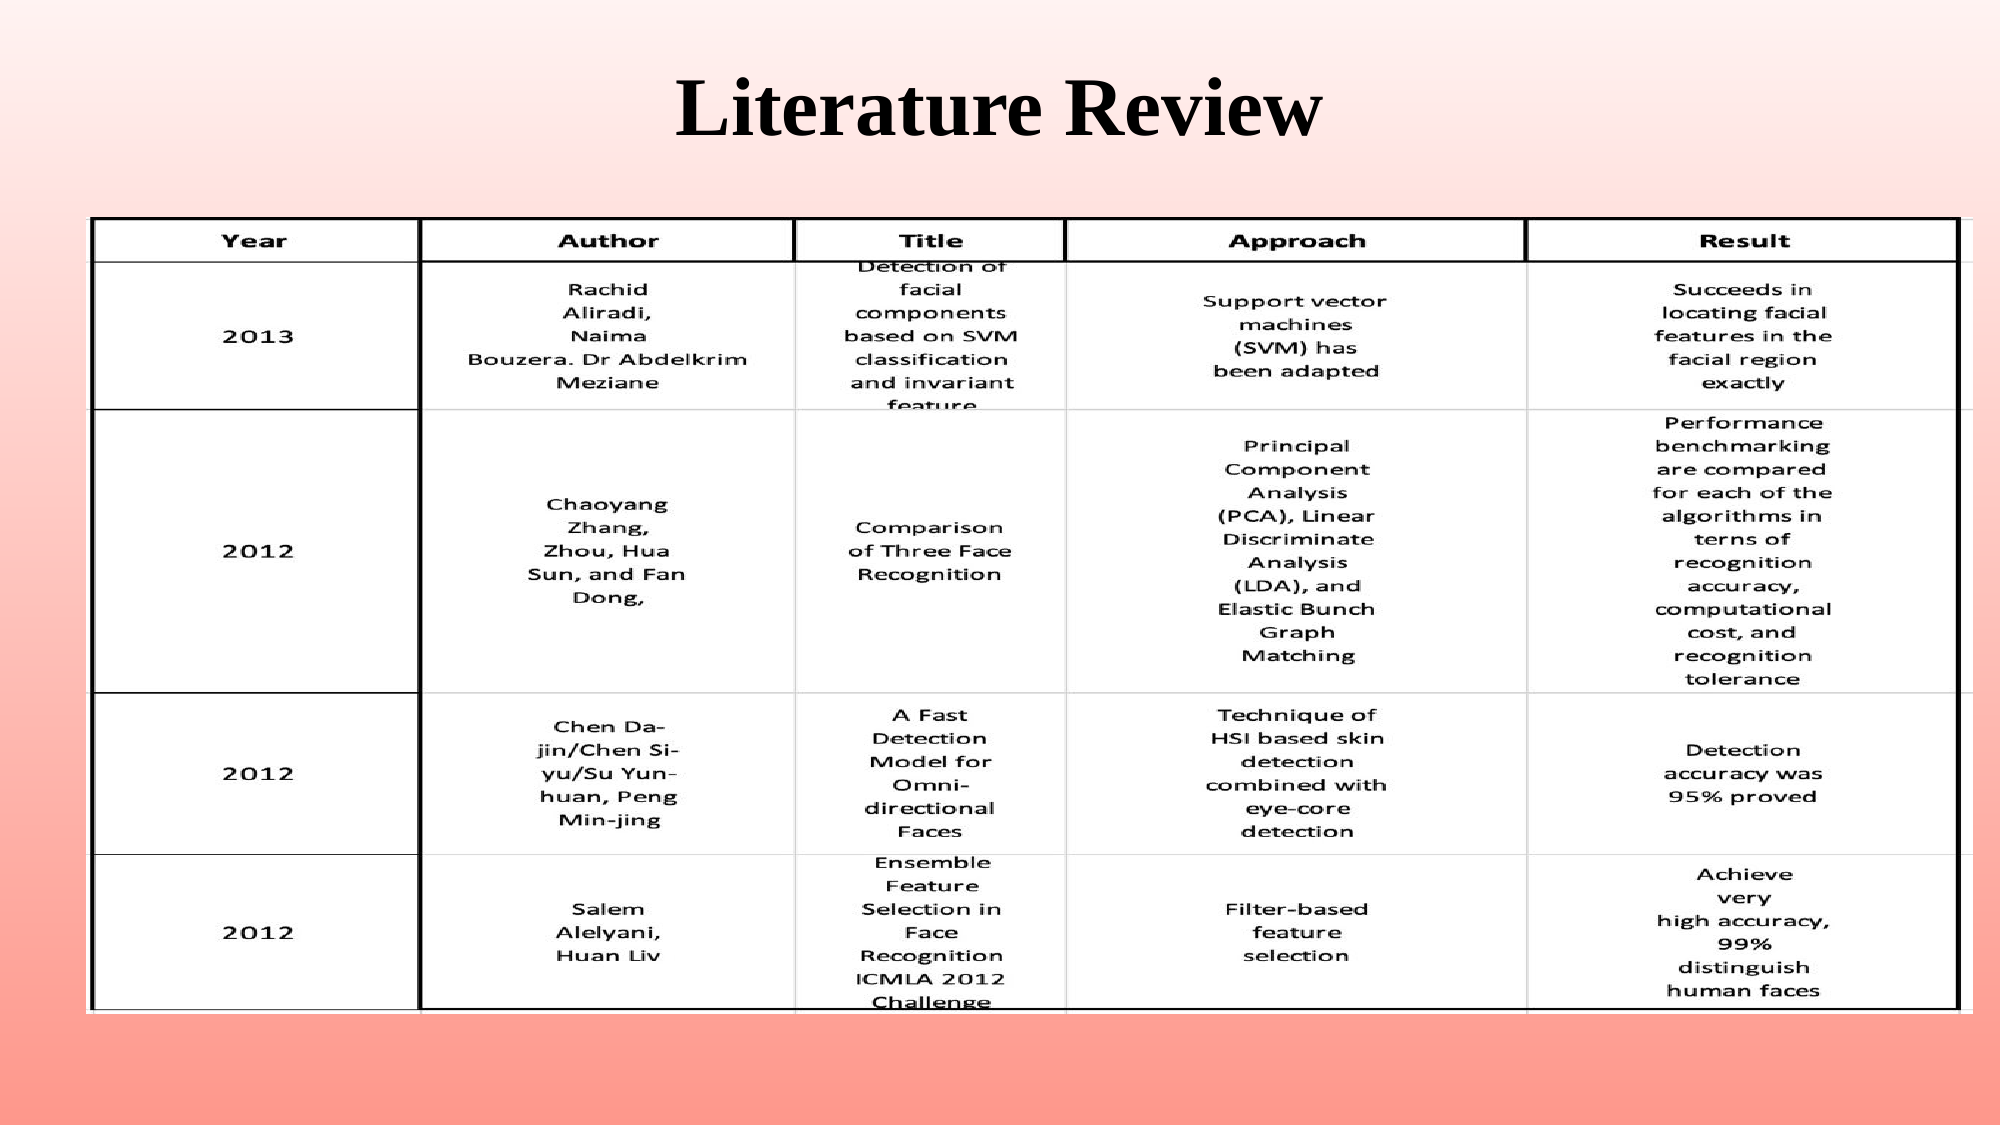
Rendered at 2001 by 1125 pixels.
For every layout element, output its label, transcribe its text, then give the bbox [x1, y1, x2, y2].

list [86, 217, 1973, 1014]
title Literature Review [0, 0, 2000, 218]
